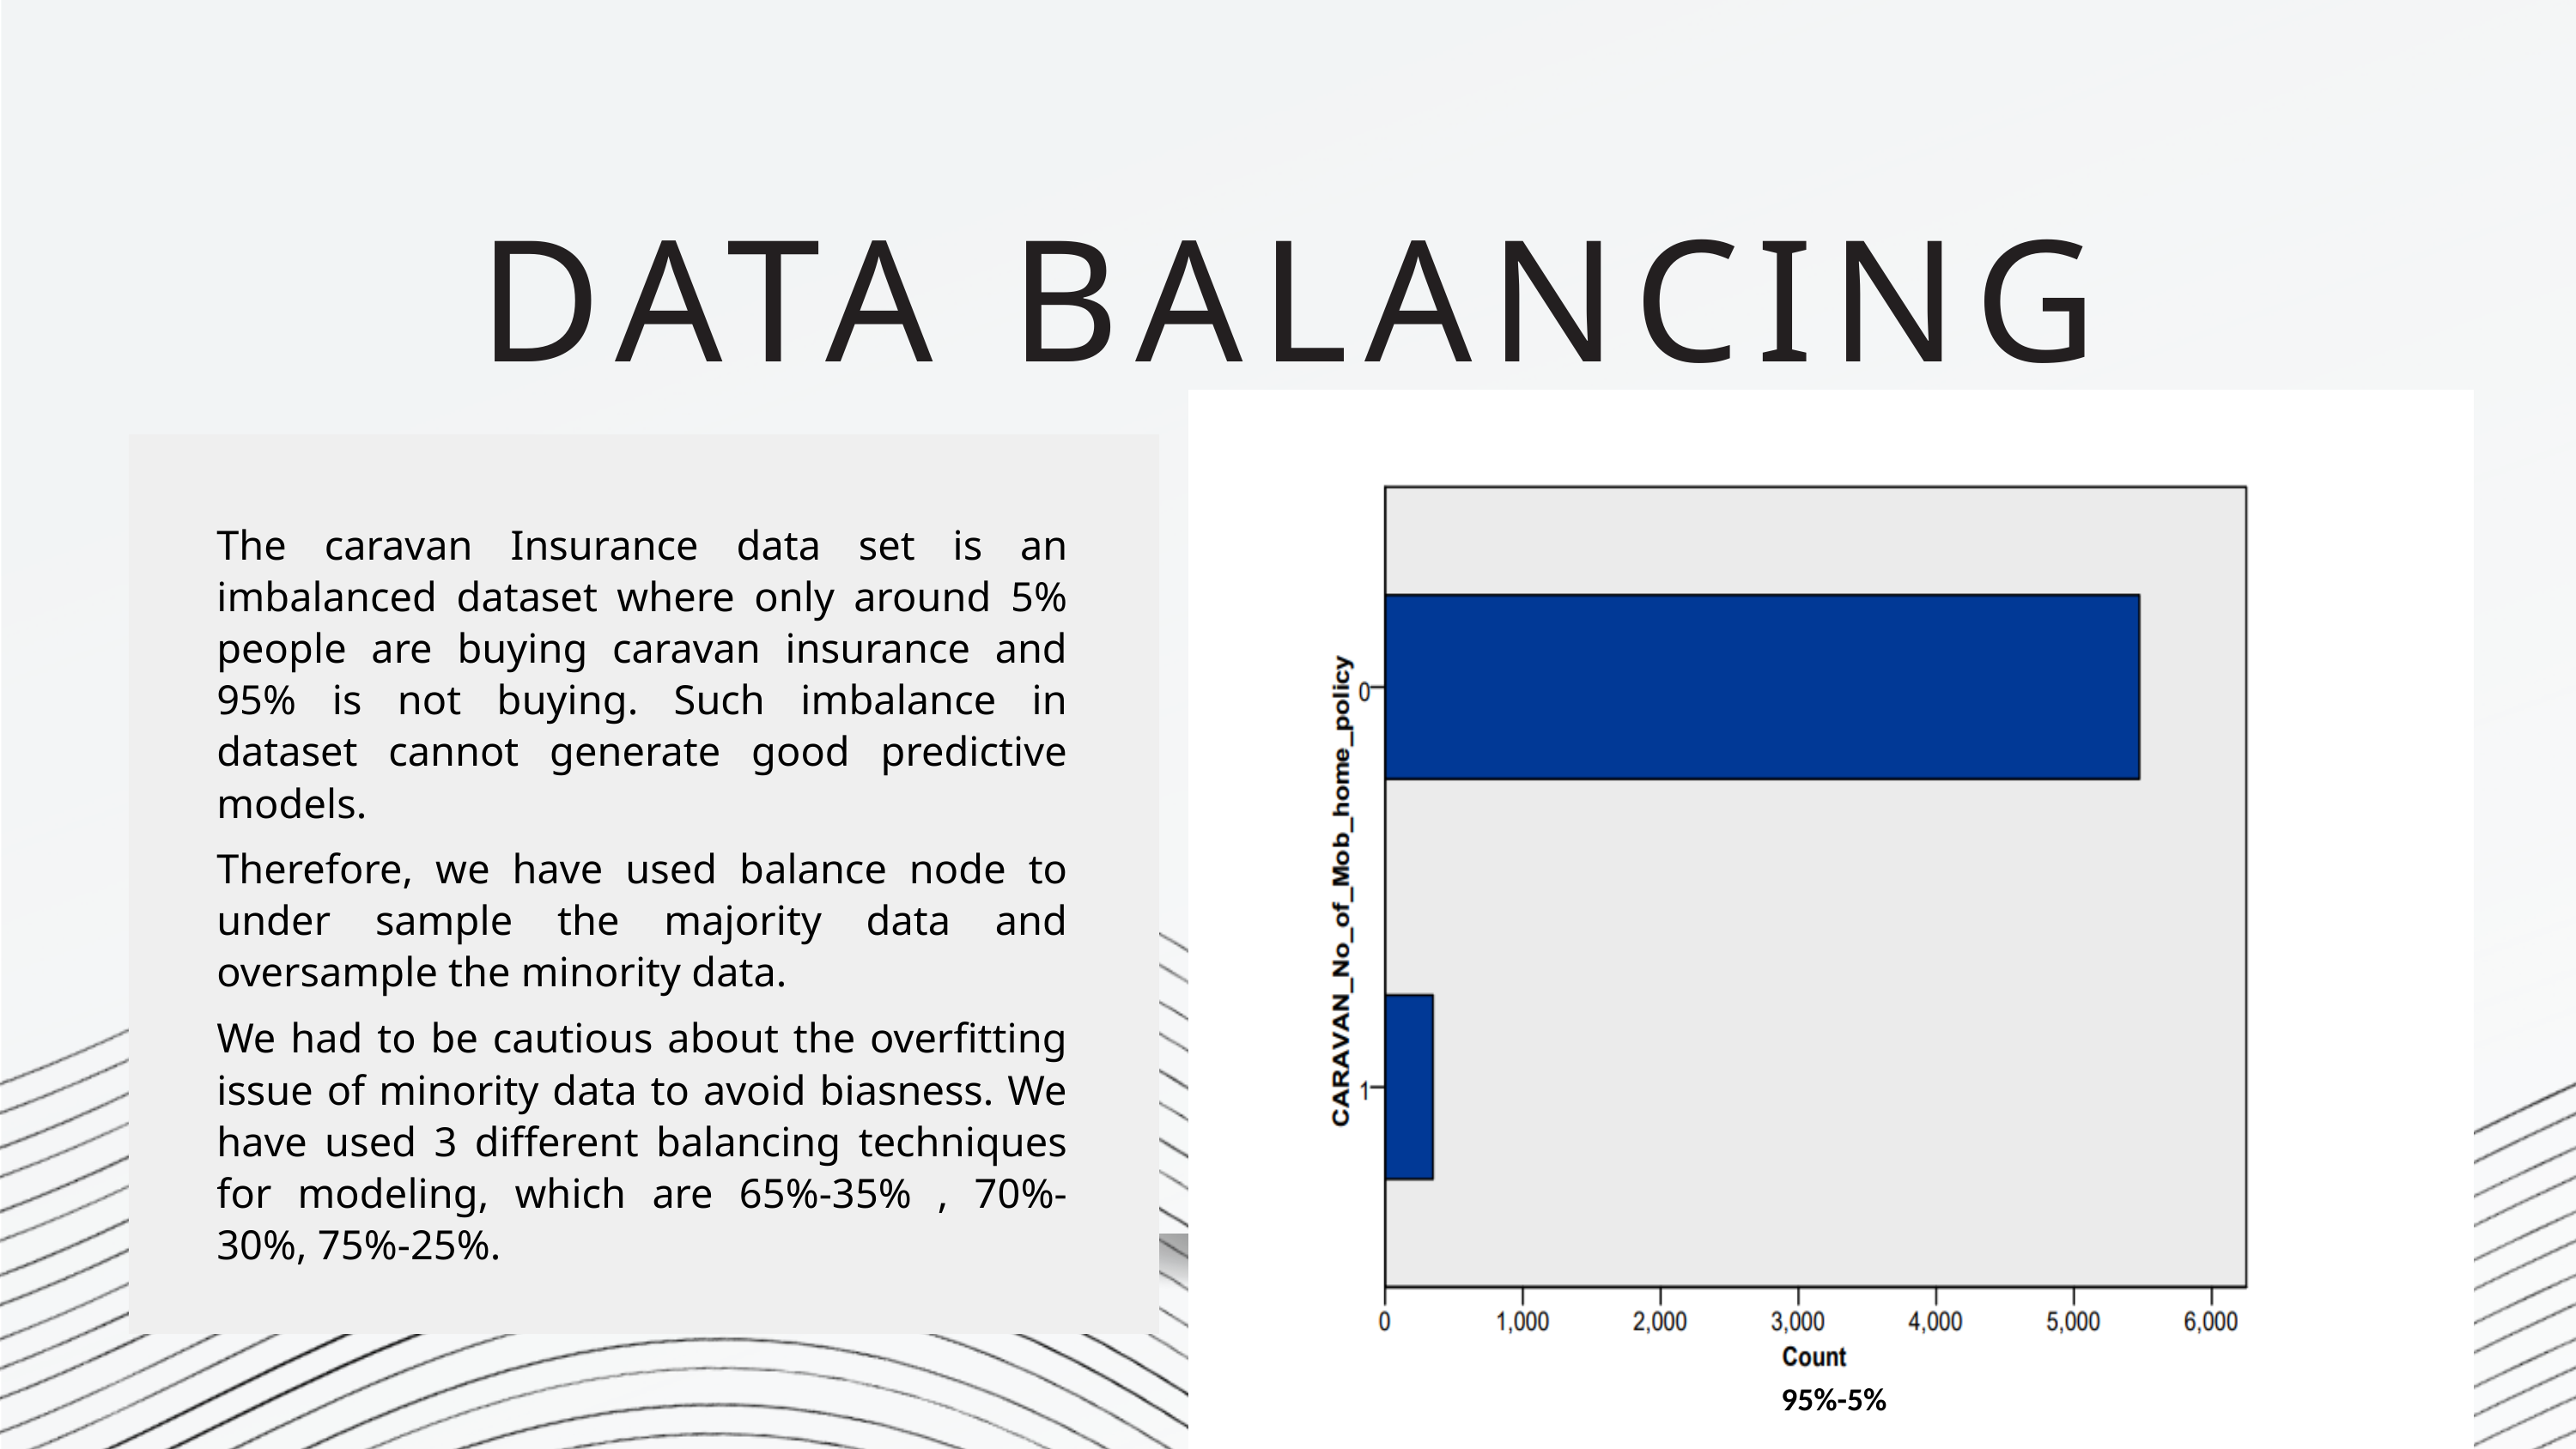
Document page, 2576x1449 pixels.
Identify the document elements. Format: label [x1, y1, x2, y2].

text_box [128, 433, 1160, 1334]
picture [0, 0, 2576, 1449]
